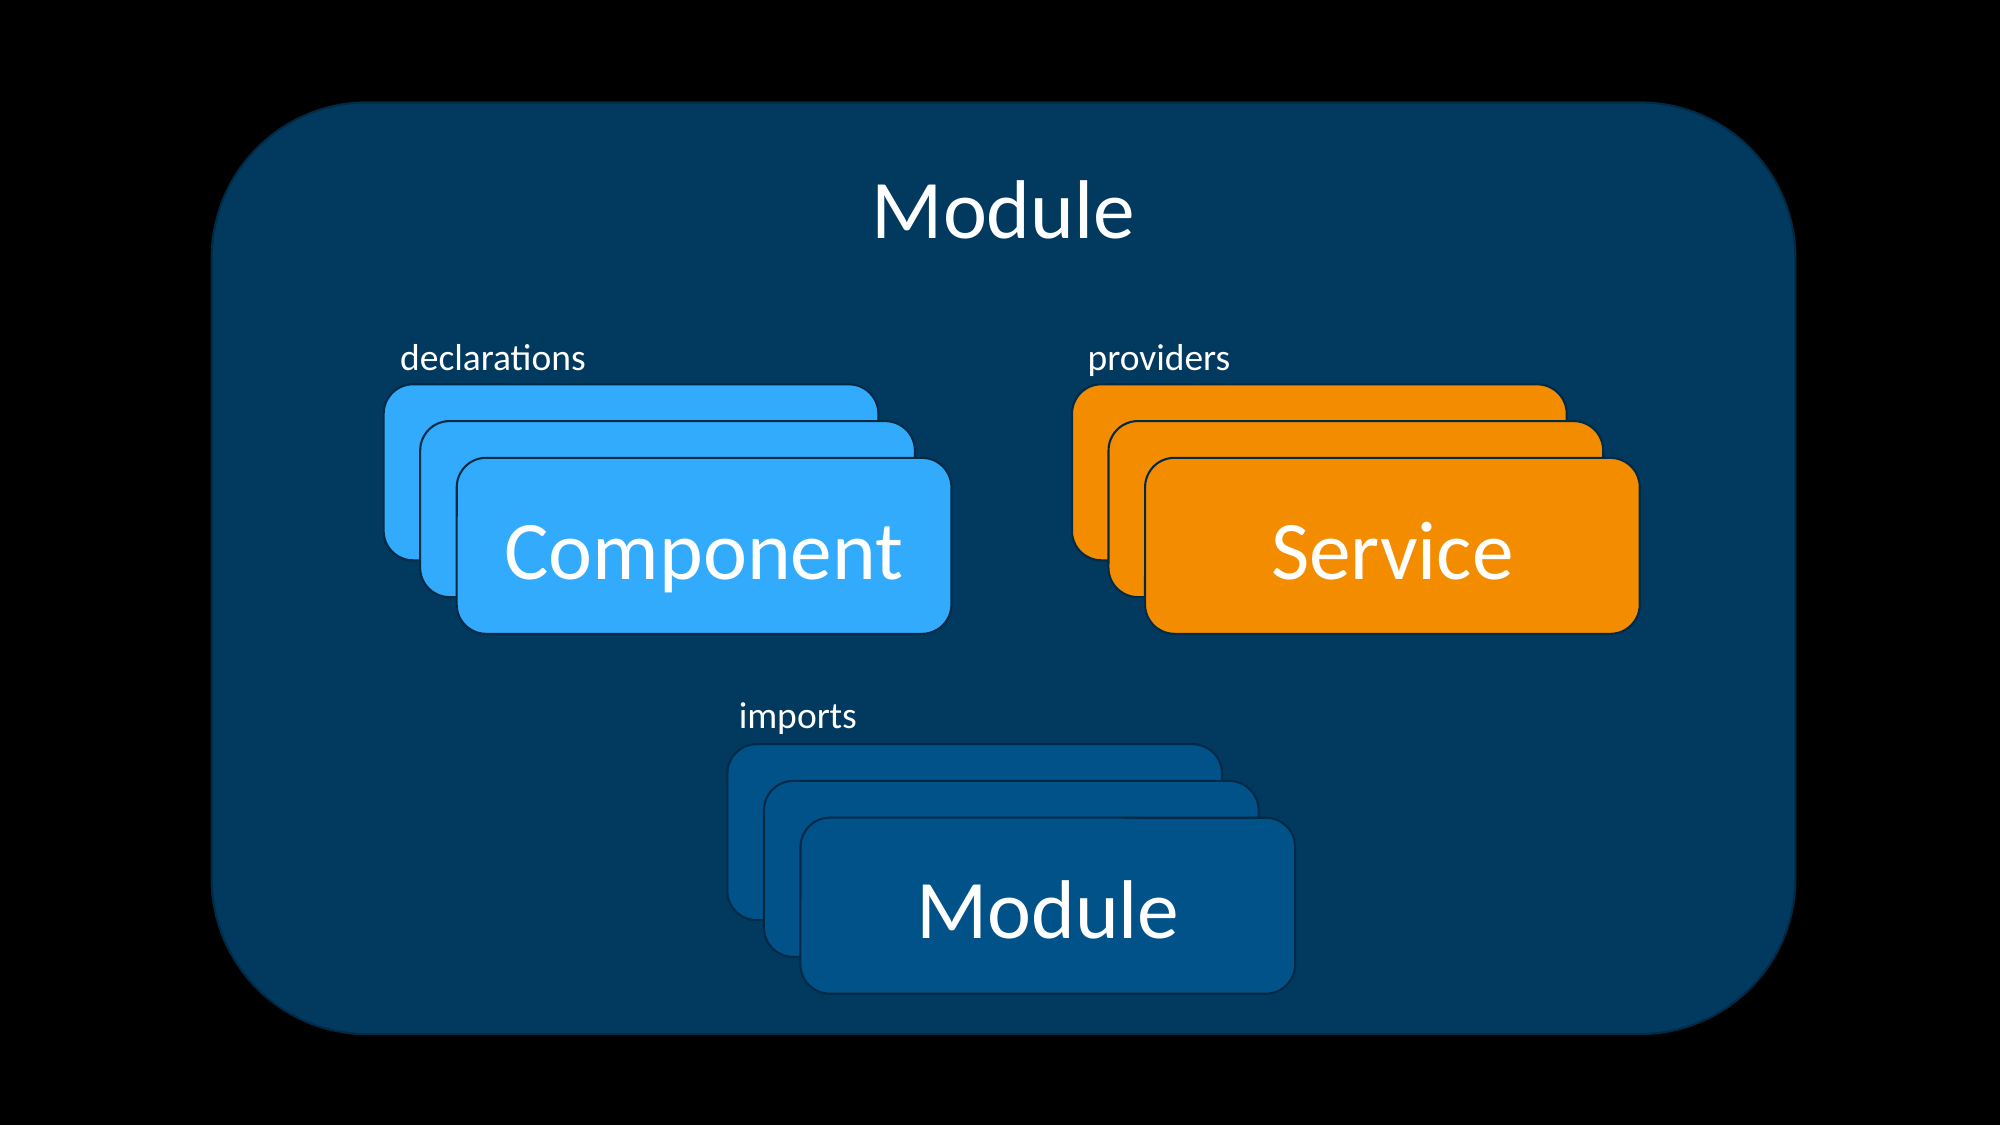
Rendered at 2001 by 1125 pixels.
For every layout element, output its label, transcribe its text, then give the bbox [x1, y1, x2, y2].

text_box providers [1072, 325, 1246, 386]
text_box Component [1107, 420, 1605, 599]
text_box Component [762, 779, 1260, 958]
text_box Component [1070, 383, 1568, 562]
text_box Component [455, 456, 953, 635]
text_box declarations [385, 325, 601, 386]
text_box Component [726, 743, 1224, 922]
text_box Component [382, 383, 880, 562]
text_box Module [210, 101, 1797, 1036]
text_box Component [419, 420, 916, 599]
text_box Service [1143, 456, 1641, 635]
text_box imports [724, 683, 873, 744]
text_box Module [799, 816, 1297, 995]
